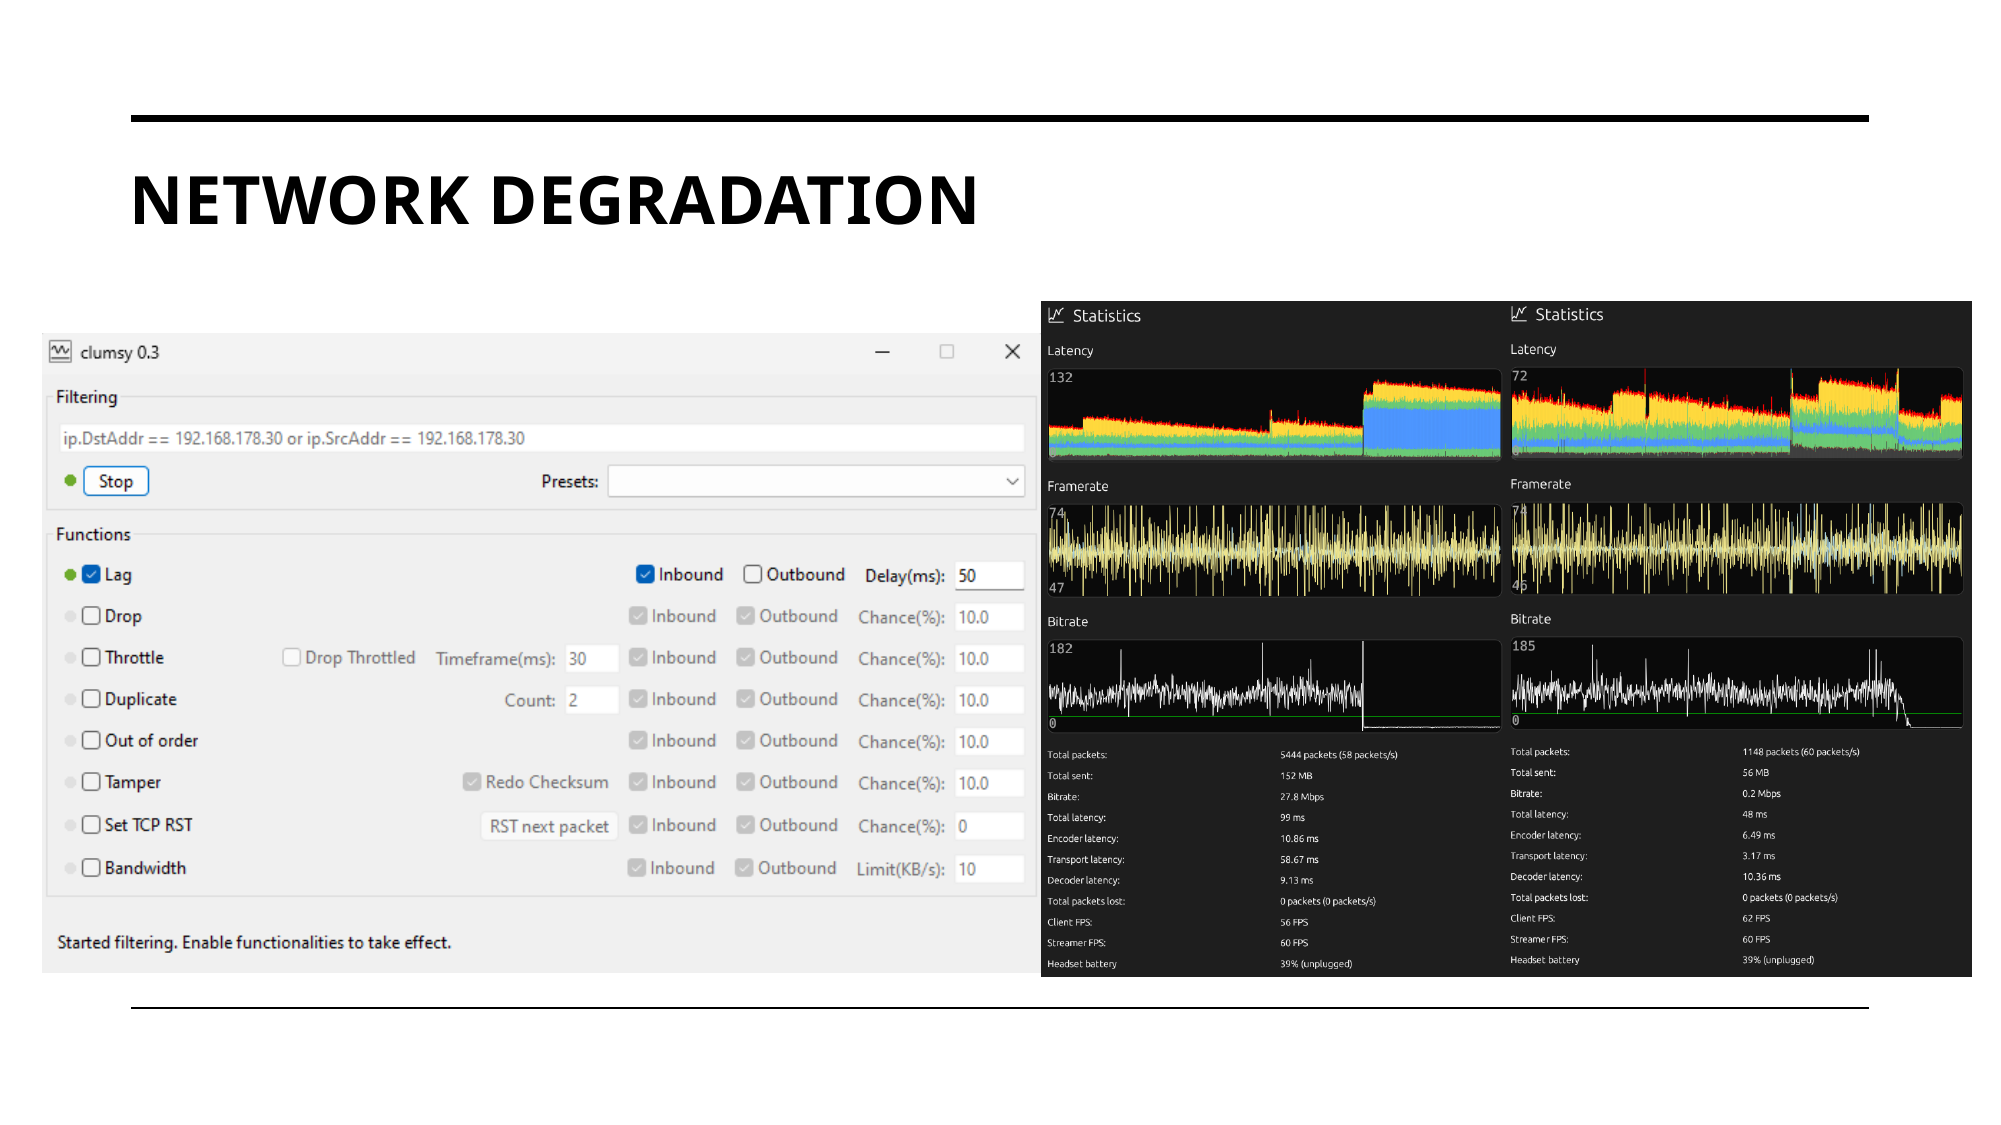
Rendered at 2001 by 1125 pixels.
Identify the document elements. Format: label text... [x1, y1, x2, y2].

picture [1041, 301, 1972, 977]
title Network degrAdation [114, 149, 1869, 333]
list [42, 333, 1041, 973]
